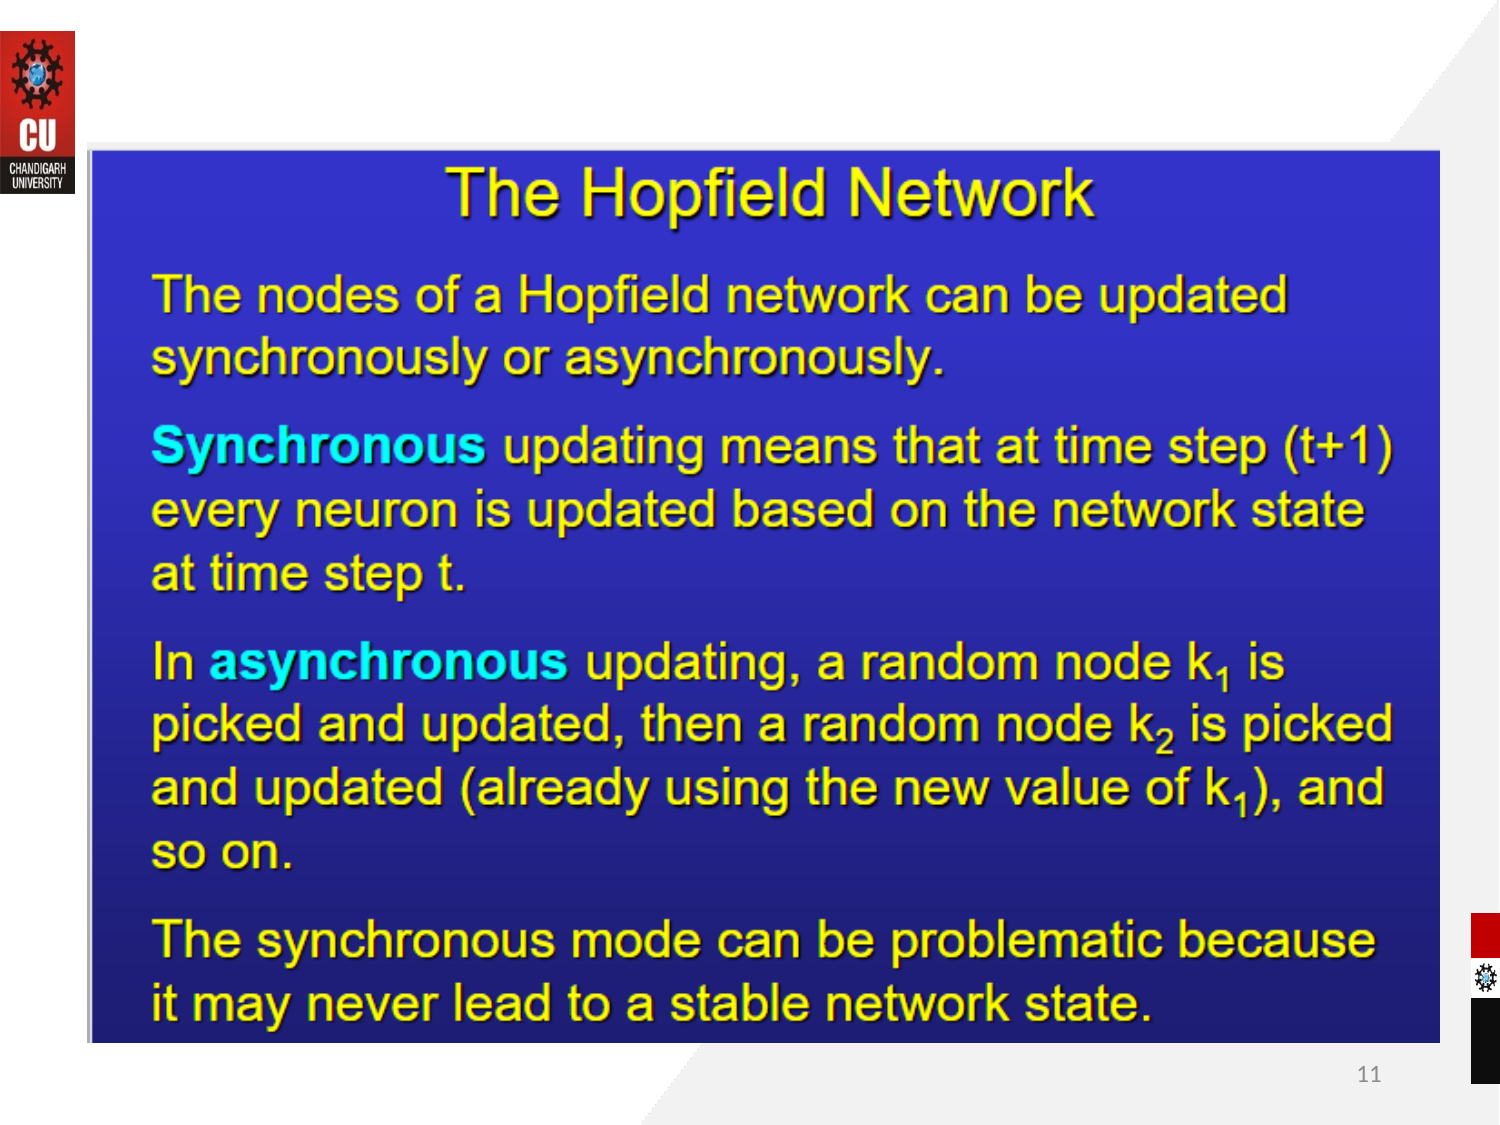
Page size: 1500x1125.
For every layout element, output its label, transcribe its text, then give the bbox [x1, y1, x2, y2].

picture [0, 0, 1500, 1125]
slide_number 11 [1059, 1043, 1397, 1103]
